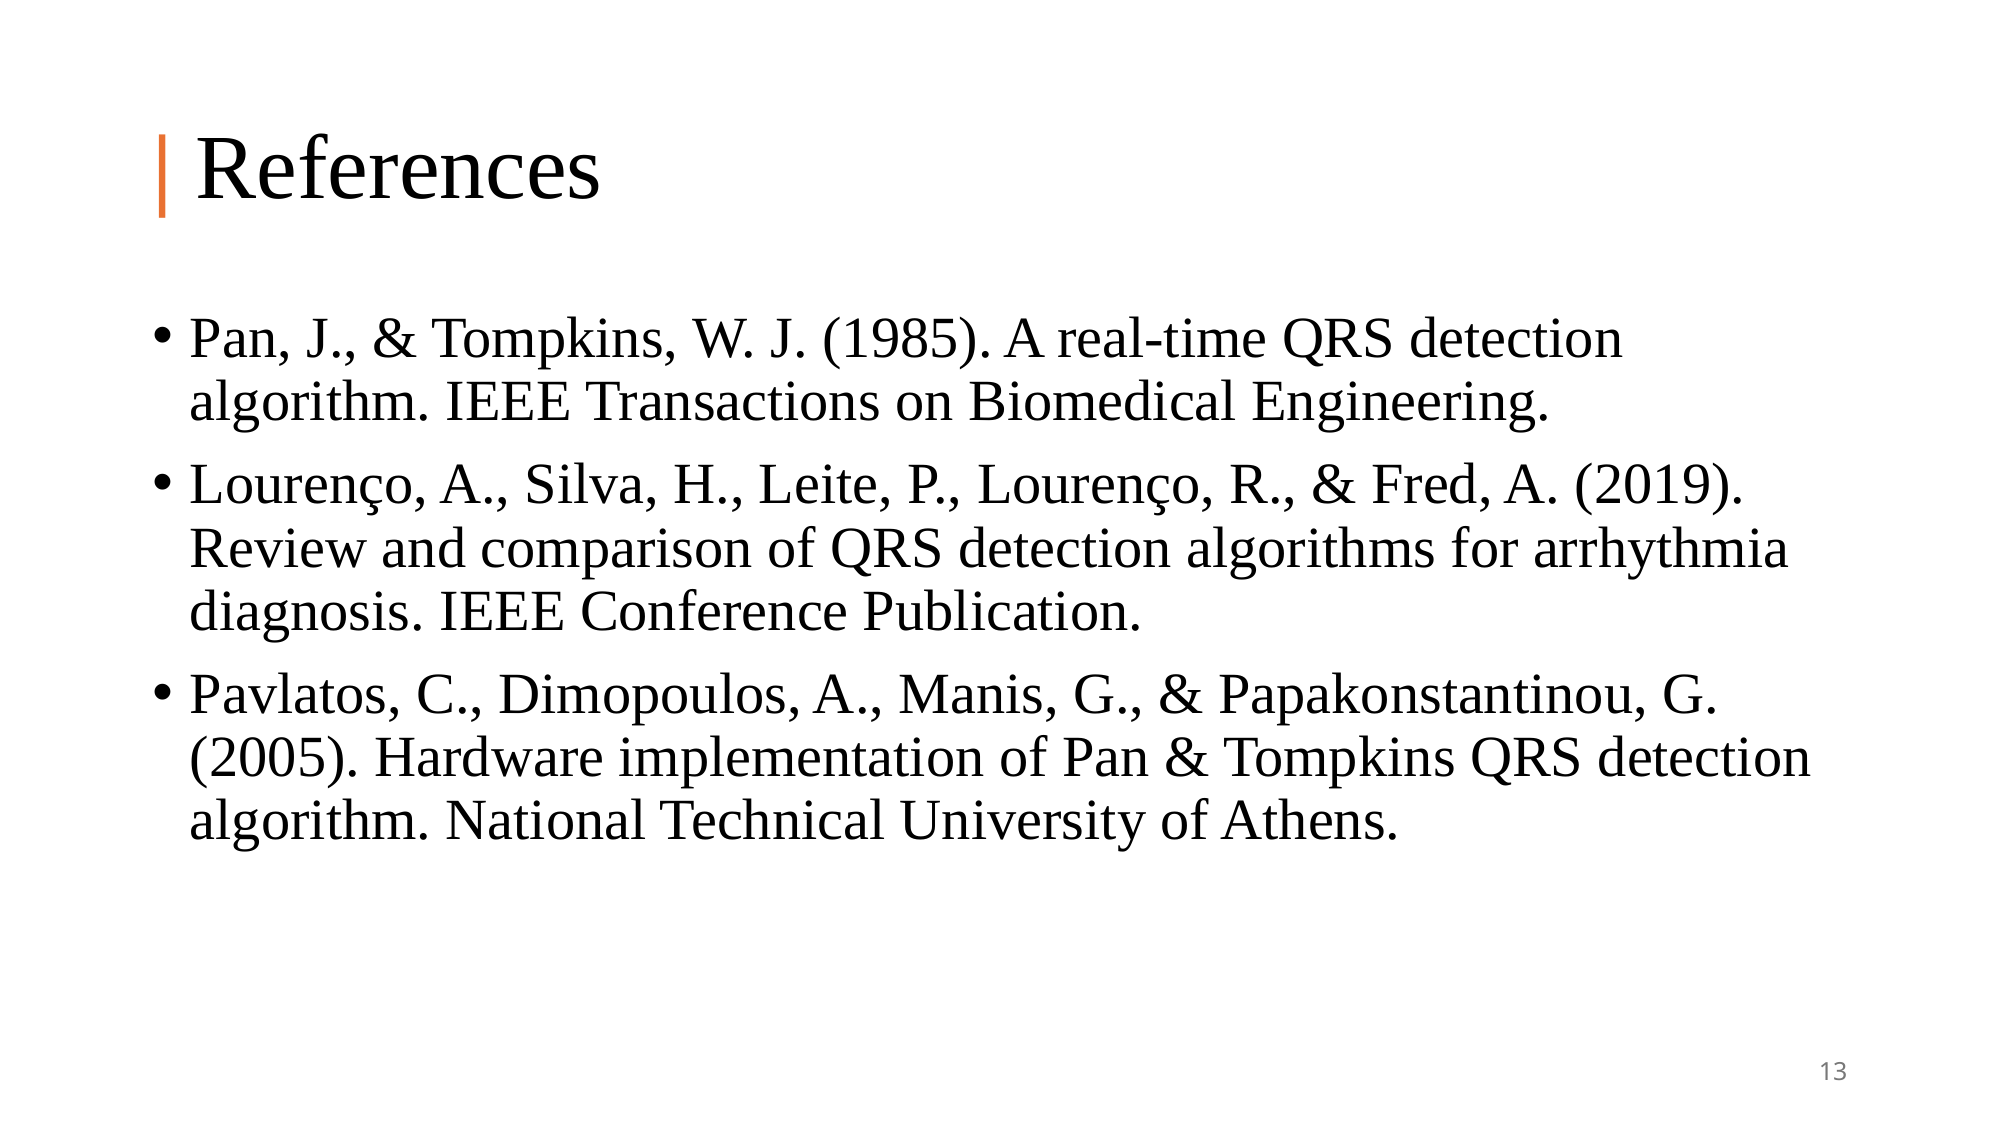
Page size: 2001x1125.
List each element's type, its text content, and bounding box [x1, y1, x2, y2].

slide_number 13 [1412, 1042, 1863, 1103]
list Pan, J., & Tompkins, W. J. (1985). A real-time QRS detection algorithm. IEEE Transactions on Biomedical Engineering. Lourenço, A., Silva, H., Leite, P., Lourenço, R., & Fred, A. (2019). Review and comparison of QRS detection algorithms for arrhythmia diagnosis. IEEE Conference Publication. Pavlatos, C., Dimopoulos, A., Manis, G., & Papakonstantinou, G. (2005). Hardware implementation of Pan & Tompkins QRS detection algorithm. National Technical University of Athens. [137, 299, 1863, 1014]
title | References [137, 59, 1863, 278]
